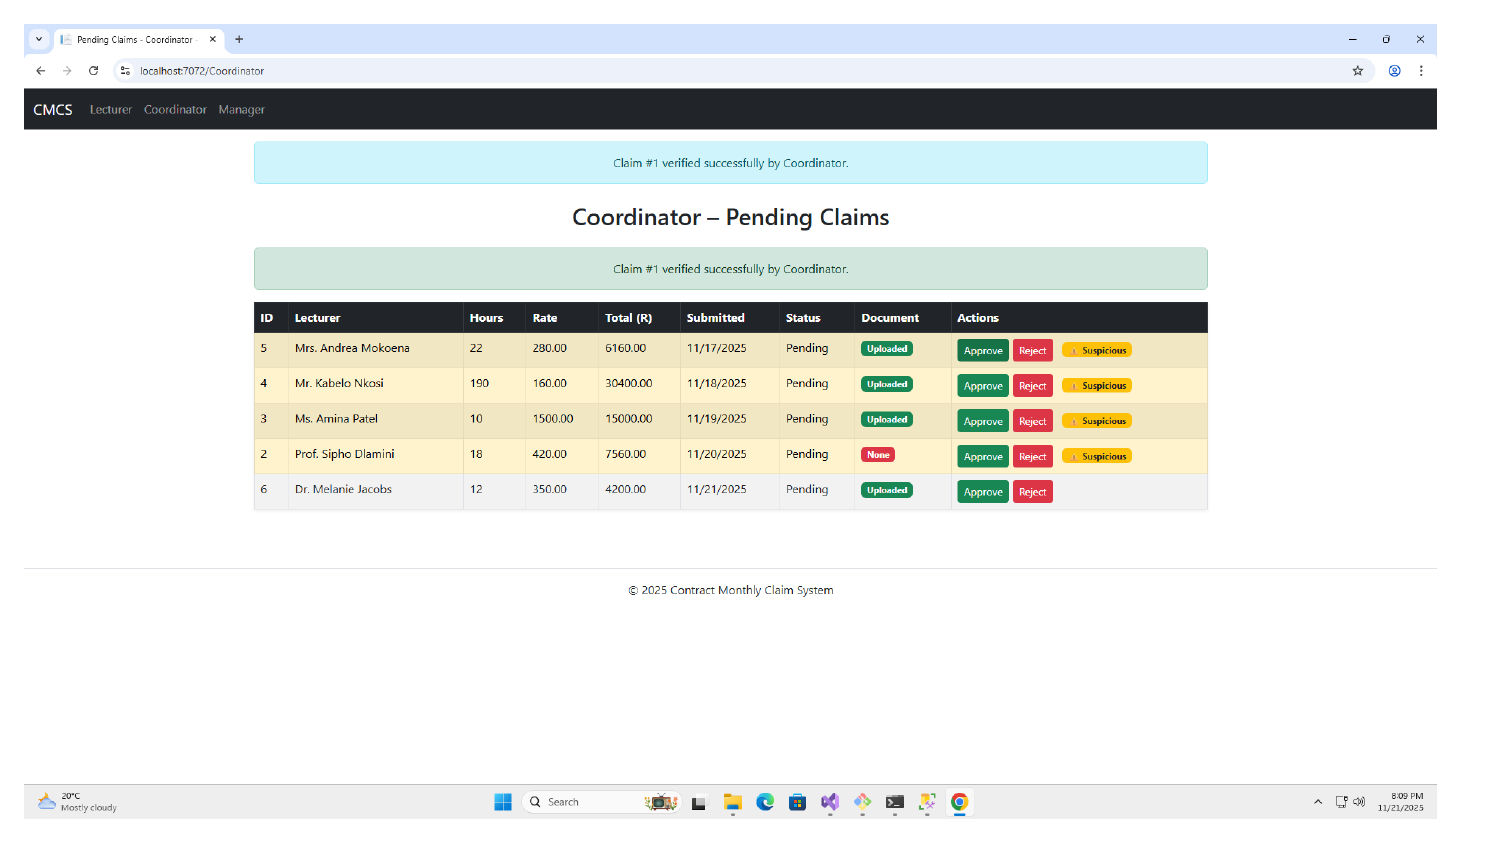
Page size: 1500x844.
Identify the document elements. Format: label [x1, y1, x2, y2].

picture [24, 24, 1437, 819]
